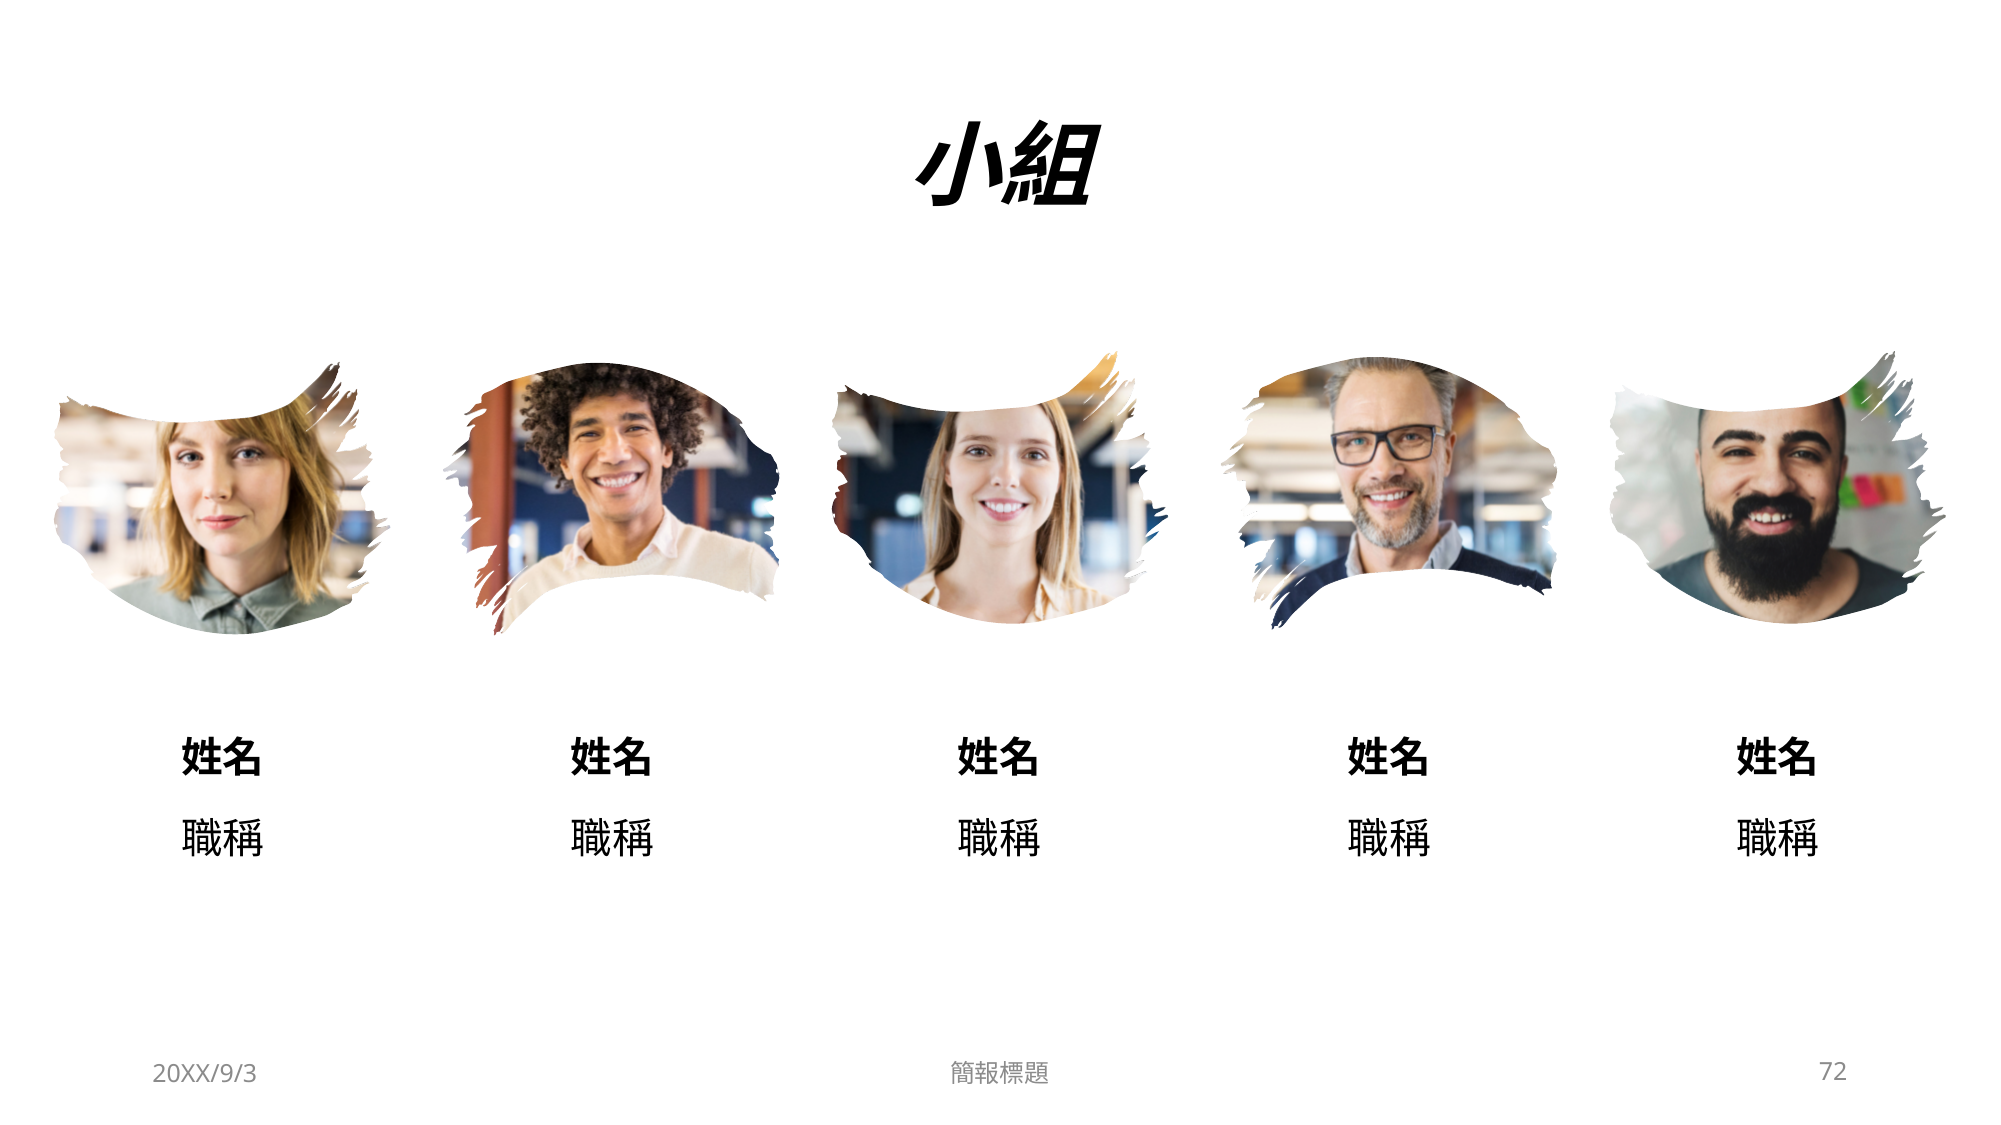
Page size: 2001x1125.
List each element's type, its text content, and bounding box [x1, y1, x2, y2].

list 姓名 [53, 696, 392, 784]
picture [831, 350, 1169, 624]
list 姓名 [1220, 696, 1558, 784]
slide_number 20XX/9/3 [137, 1042, 588, 1103]
list 職稱 [1220, 784, 1558, 891]
picture [53, 361, 391, 635]
slide_number 72 [1412, 1042, 1863, 1103]
list 姓名 [443, 696, 782, 784]
list 職稱 [1609, 784, 1947, 891]
footer 簡報標題 [662, 1042, 1338, 1103]
picture [1220, 357, 1558, 630]
list 職稱 [53, 784, 392, 891]
list 職稱 [830, 784, 1169, 891]
list 姓名 [830, 696, 1169, 784]
list 姓名 [1609, 696, 1947, 784]
list 職稱 [443, 784, 782, 891]
picture [1609, 350, 1947, 624]
picture [442, 362, 780, 636]
title 小組 [137, 59, 1863, 278]
